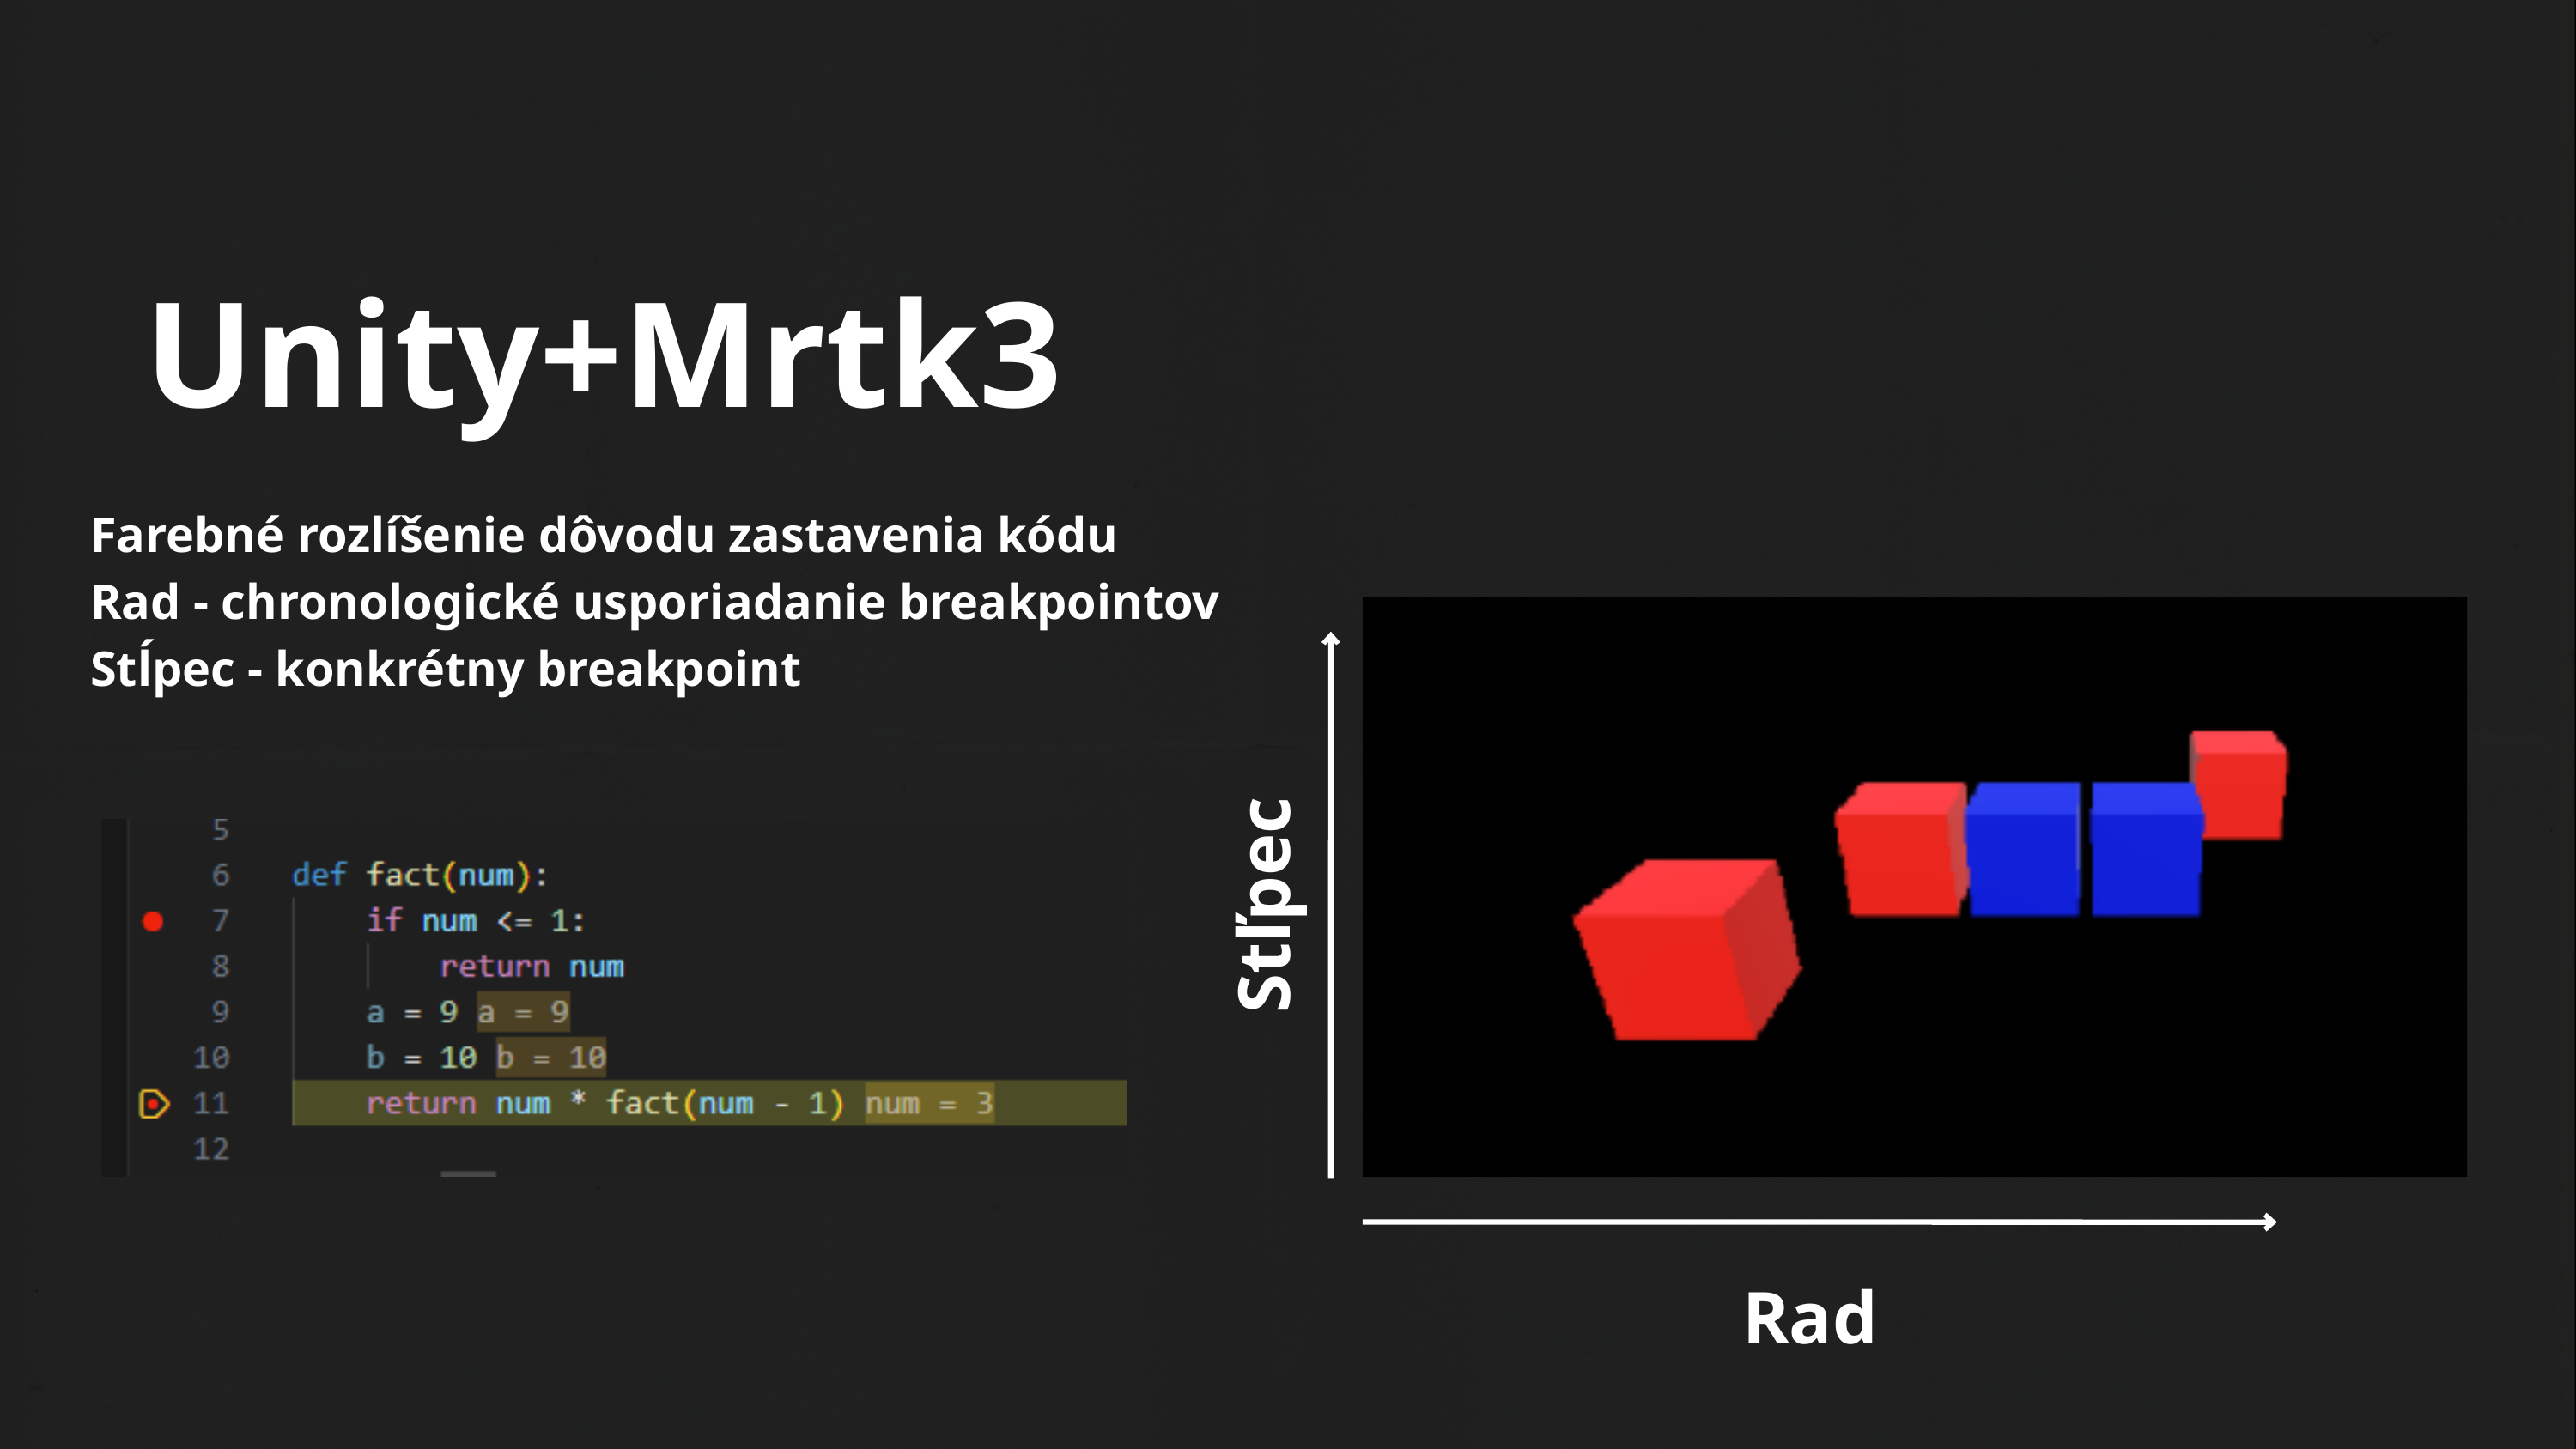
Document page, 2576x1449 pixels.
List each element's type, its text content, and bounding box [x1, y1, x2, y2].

text_box Unity+Mrtk3 [144, 300, 1127, 437]
text_box [1362, 597, 2468, 1177]
text_box [101, 819, 1127, 1177]
text_box Rad [1738, 1258, 1882, 1359]
text_box [0, 0, 2576, 1449]
text_box Farebné rozlíšenie dôvodu zastavenia kódu Rad - chronologické usporiadanie breakpointov Stĺpec - konkrétny breakpoint [90, 494, 1285, 696]
text_box Stľpec [1204, 724, 1305, 1087]
text_box [1324, 631, 1338, 1179]
